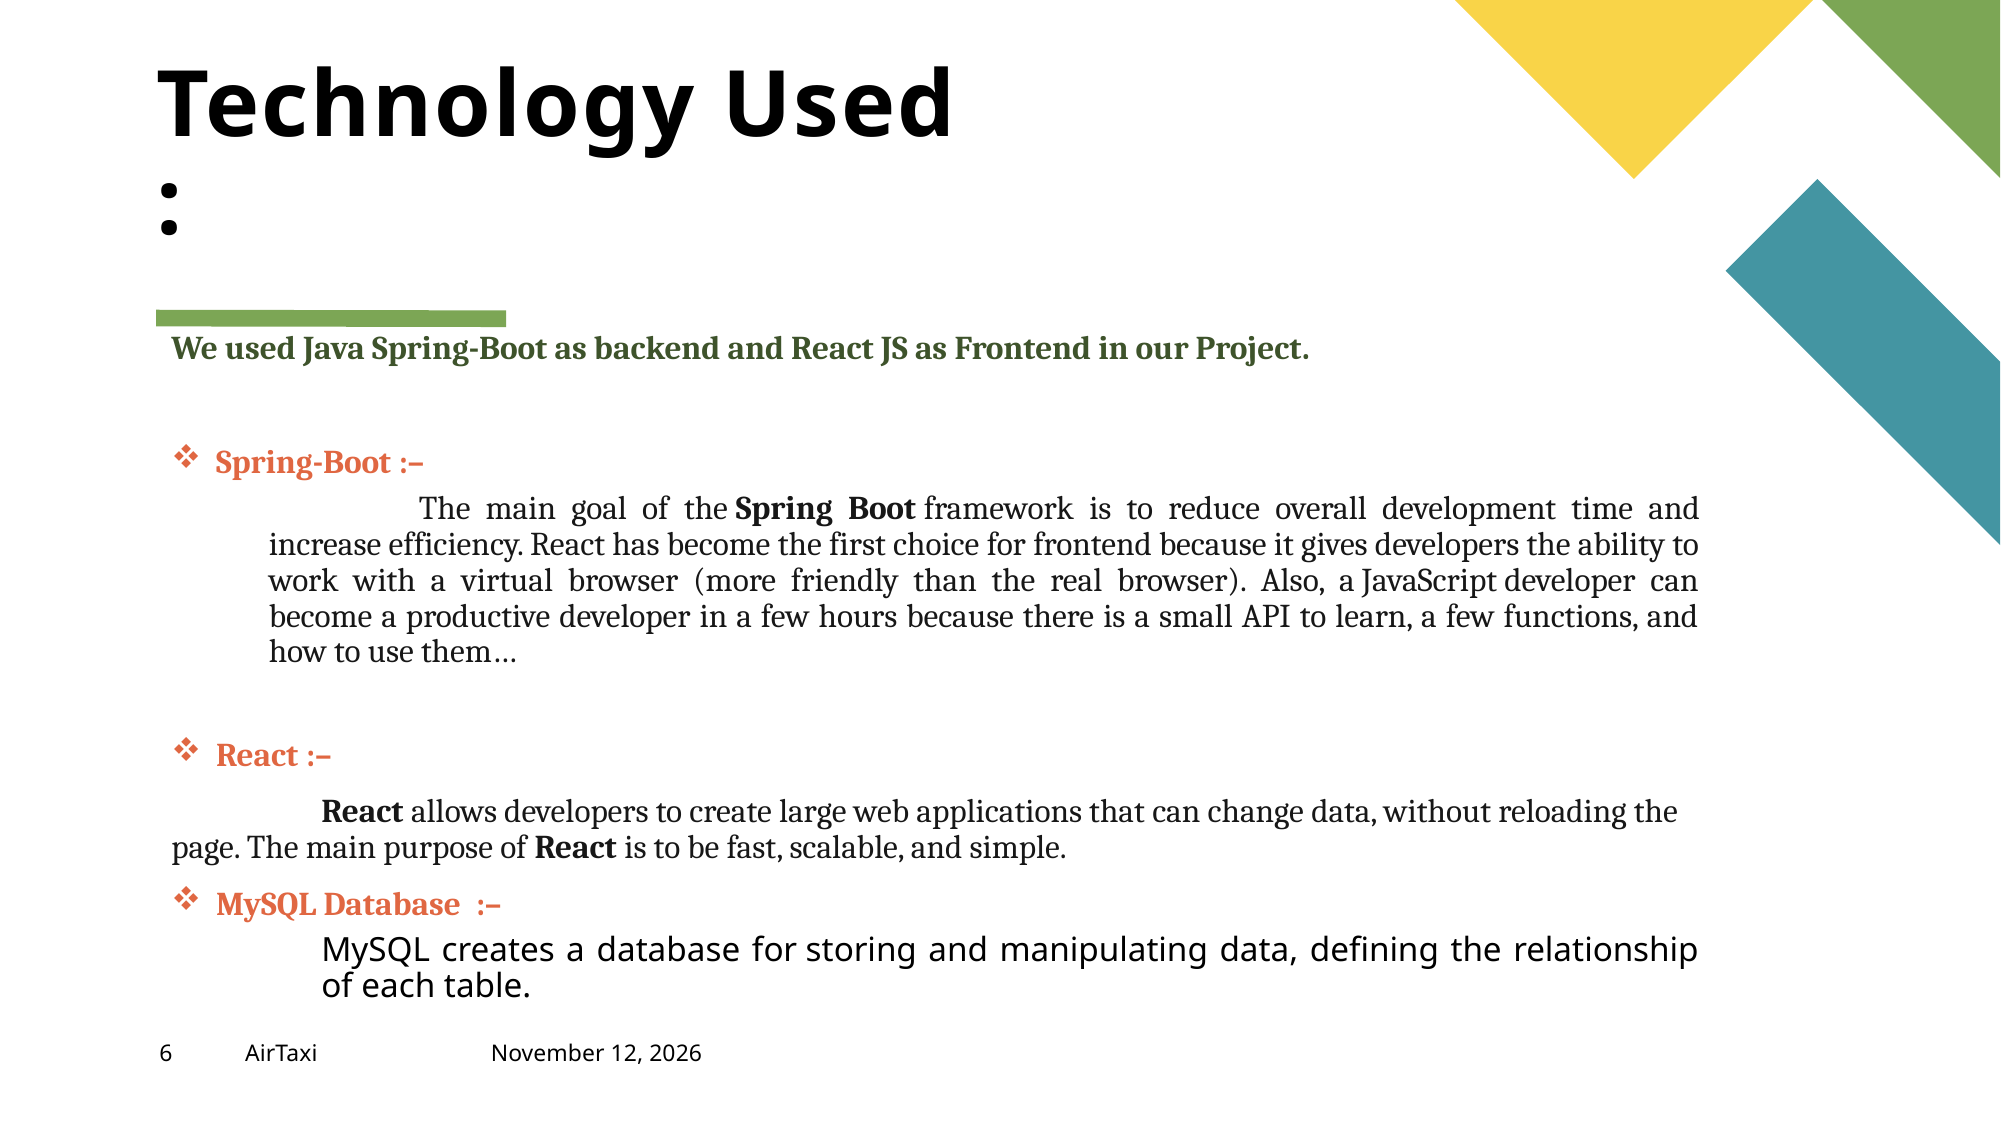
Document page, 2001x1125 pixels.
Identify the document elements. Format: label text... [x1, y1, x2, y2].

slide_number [490, 1038, 707, 1080]
footer AirTaxi [245, 1038, 490, 1080]
list We used Java Spring-Boot as backend and React JS as Frontend in our Project. Spring-Boot :– The main goal of the Spring Boot framework is to reduce overall development time and increase efficiency. React has become the first choice for frontend because it gives developers the ability to work with a virtual browser (more friendly than the real browser). Also, a JavaScript developer can become a productive developer in a few hours because there is a small API to learn, a few functions, and how to use them… React :– React allows developers to create large web applications that can change data, without reloading the page. The main purpose of React is to be fast, scalable, and simple. MySQL Database :– MySQL creates a database for storing and manipulating data, defining the relationship of each table. [156, 323, 1717, 997]
title Technology Used : [156, 154, 967, 255]
slide_number 6 [159, 1038, 245, 1080]
